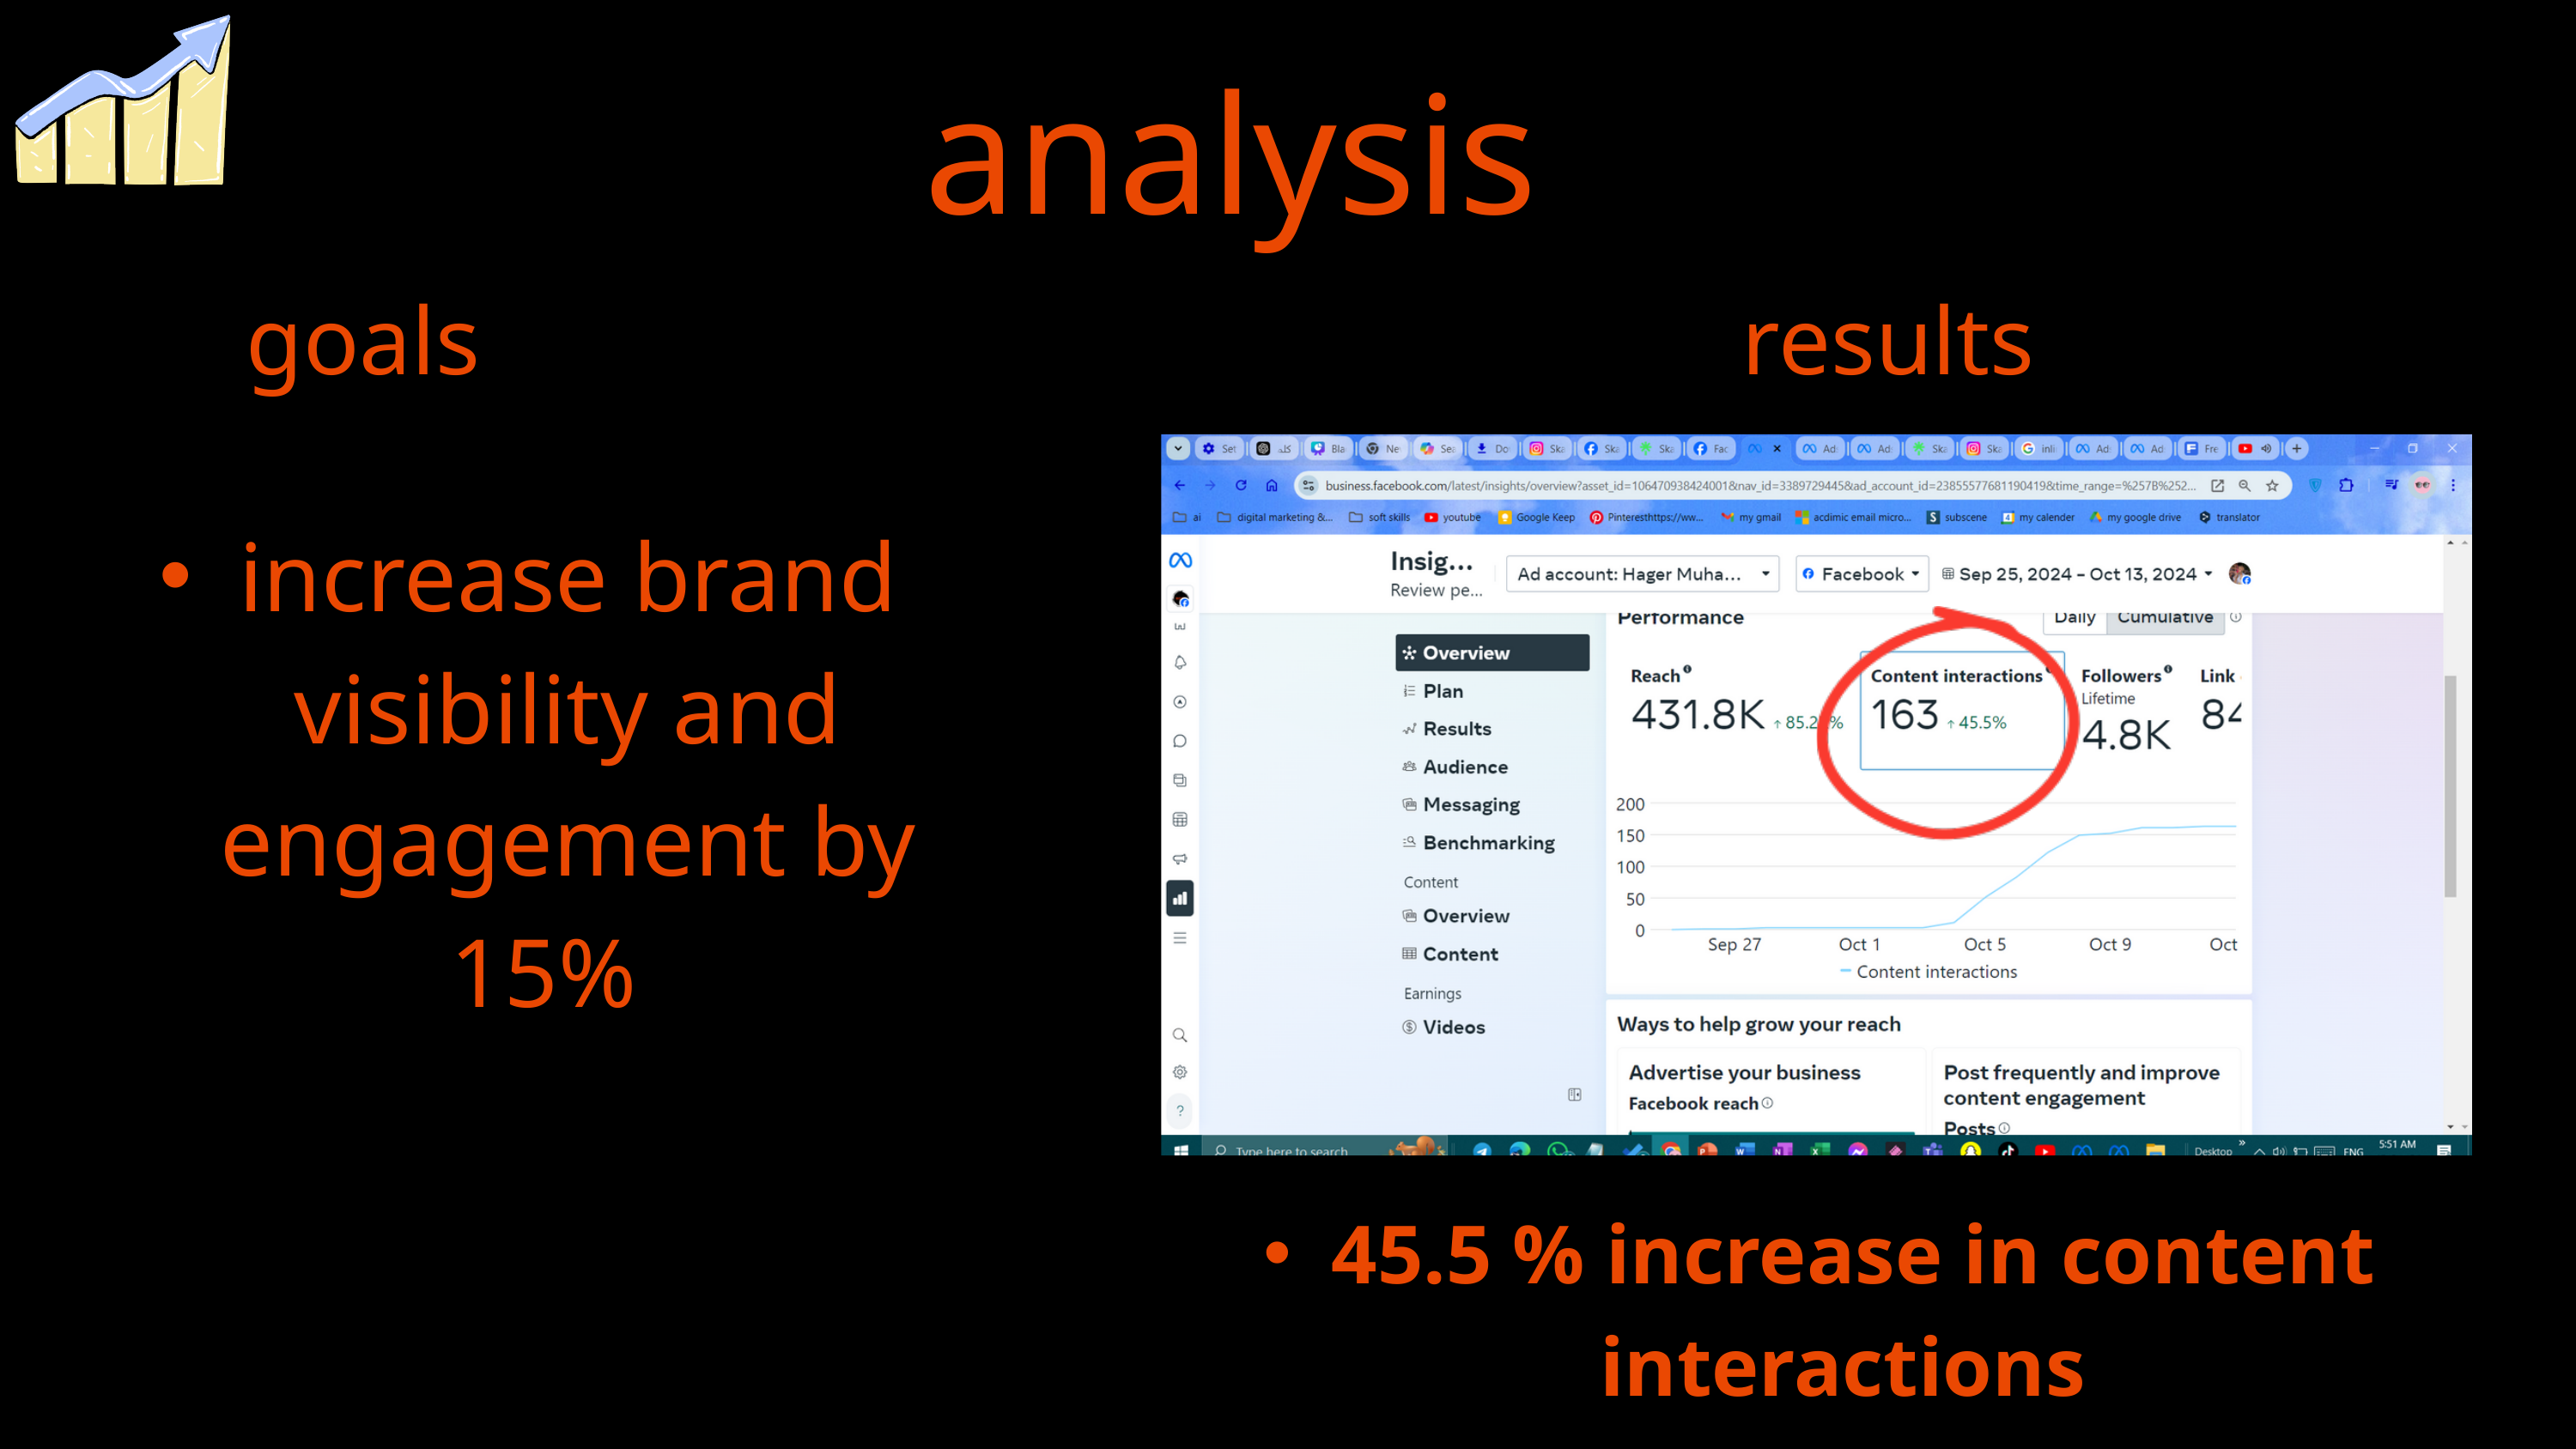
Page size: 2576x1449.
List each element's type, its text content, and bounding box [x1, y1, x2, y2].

text_box 45.5 % increase in content interactions [1078, 1187, 2493, 1412]
text_box results [1708, 262, 2093, 393]
text_box analysis [902, 16, 1560, 248]
text_box [15, 15, 233, 185]
text_box increase brand visibility and engagement by 15% [38, 499, 938, 1027]
text_box [1161, 434, 2472, 1155]
text_box goals [232, 262, 519, 393]
text_box [1816, 606, 2084, 843]
